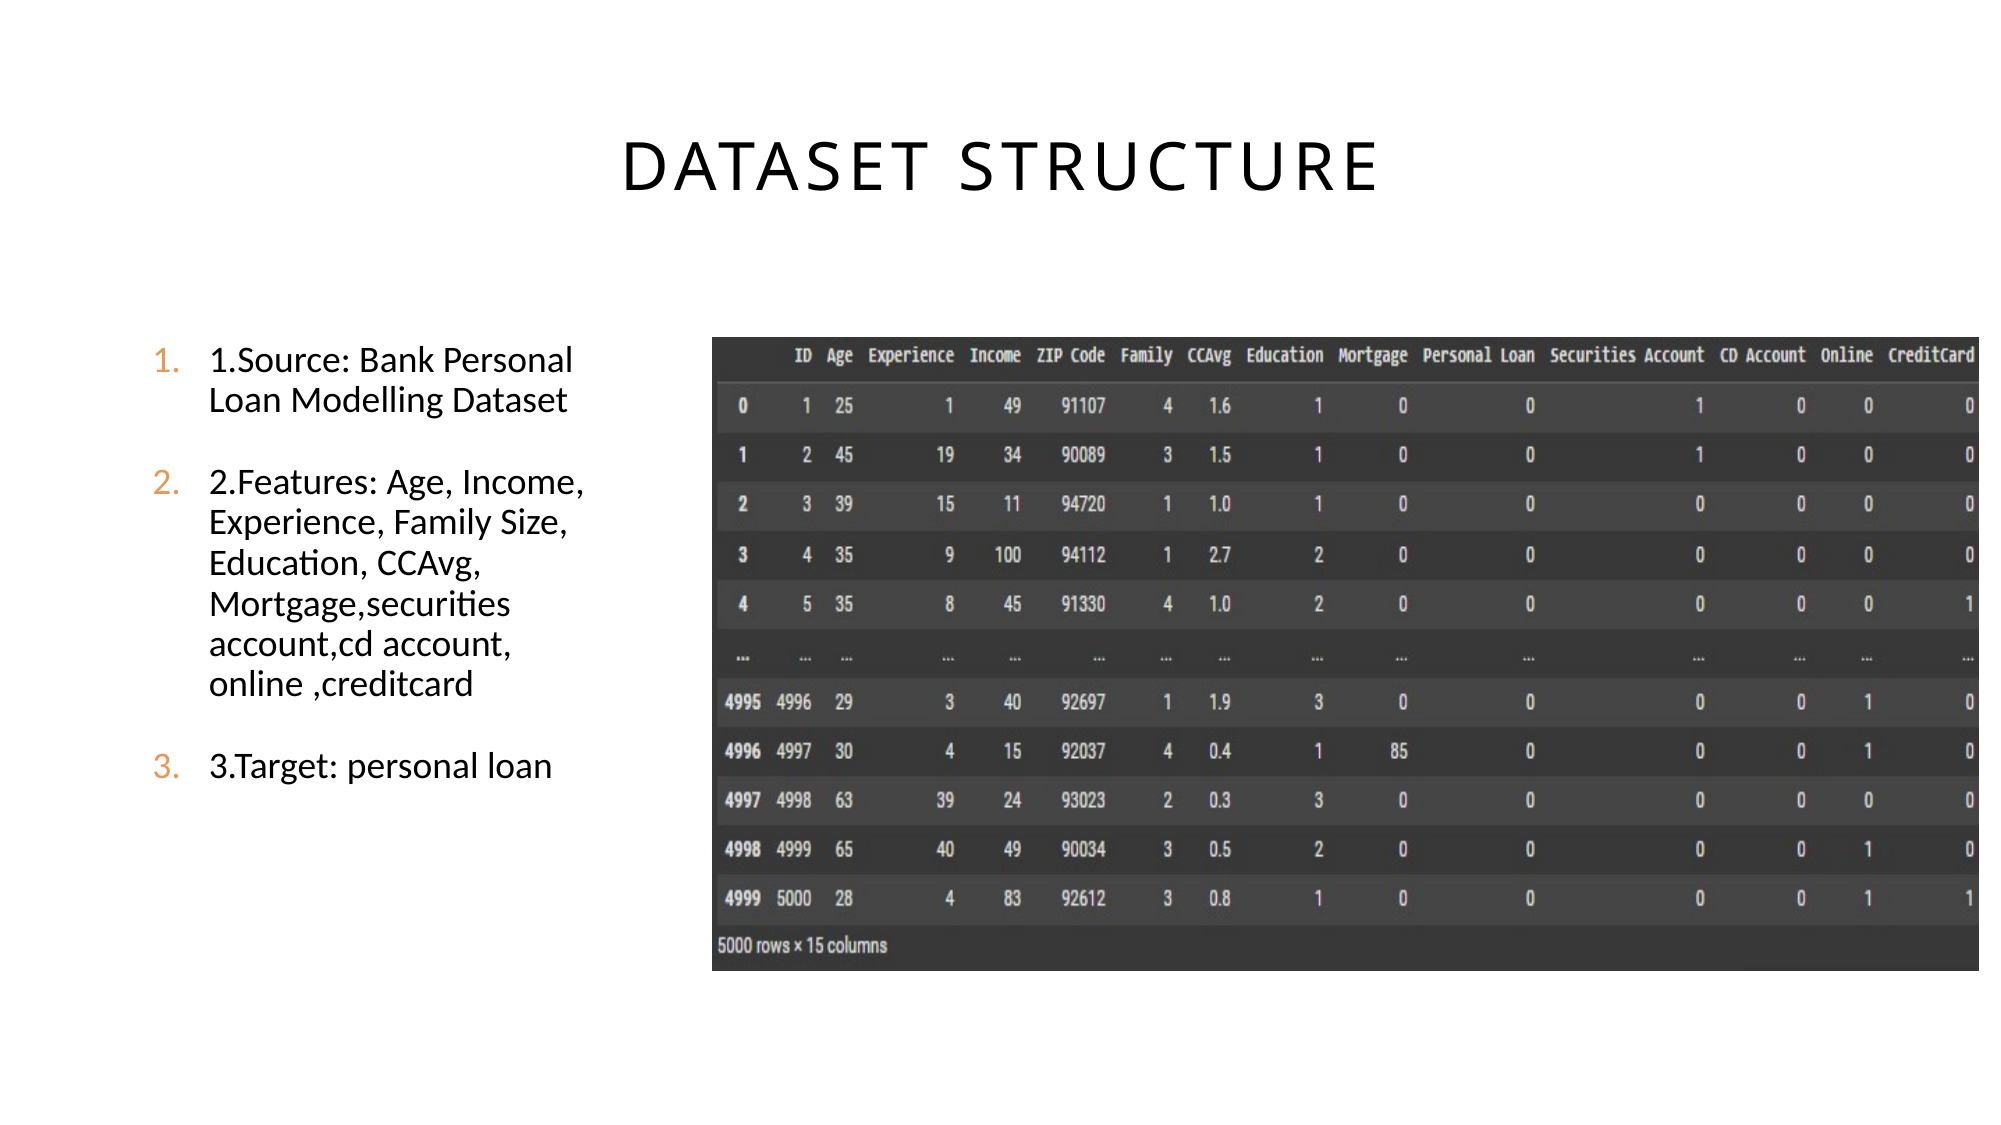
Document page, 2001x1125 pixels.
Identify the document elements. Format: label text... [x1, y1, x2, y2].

picture [711, 336, 1980, 972]
title Dataset structure [137, 60, 1863, 278]
list 1.Source: Bank Personal Loan Modelling Dataset 2.Features: Age, Income, Experience, Family Size, Education, CCAvg, Mortgage,securities account,cd account, online ,creditcard 3.Target: personal loan [137, 332, 610, 1011]
